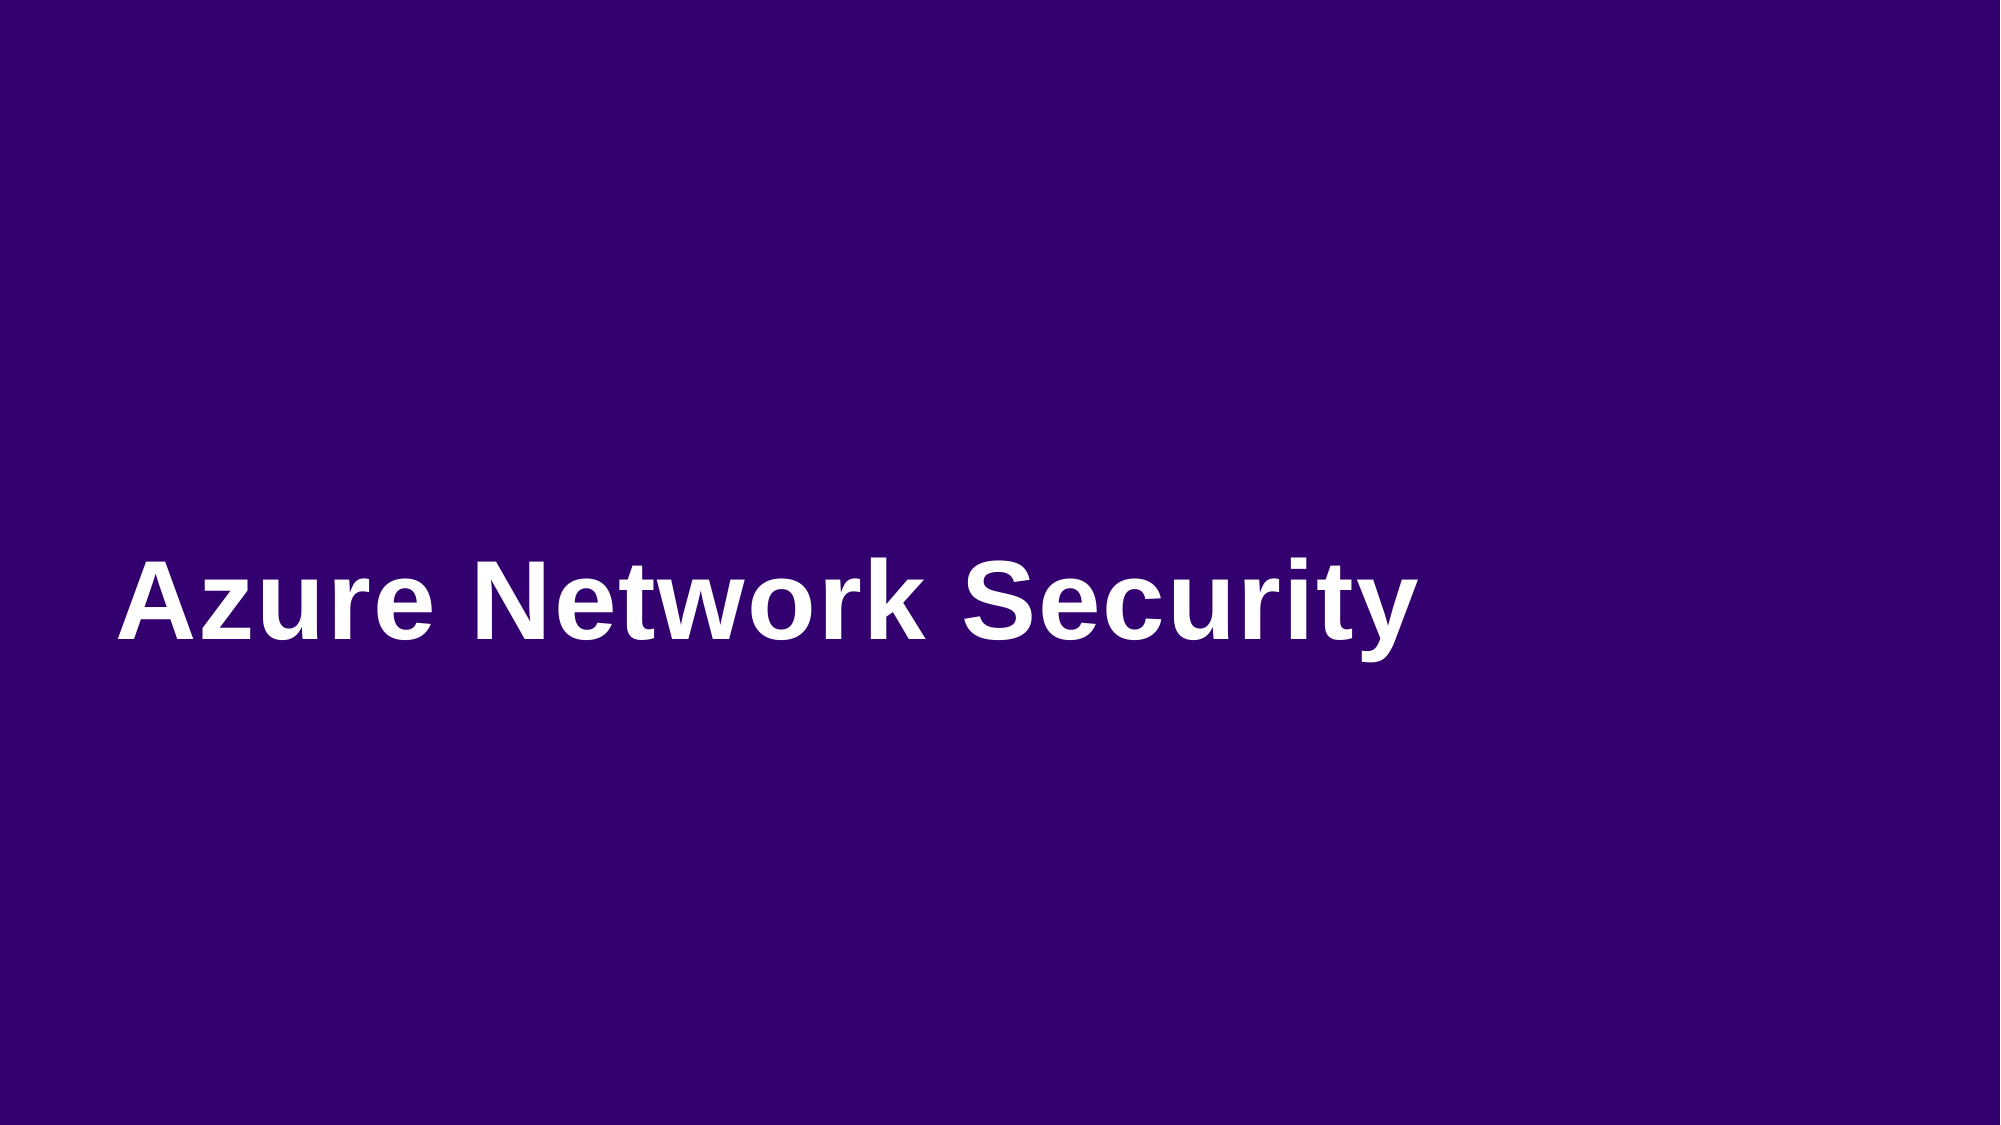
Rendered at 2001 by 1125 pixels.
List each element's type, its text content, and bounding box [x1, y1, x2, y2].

title Azure Network Security [100, 203, 1901, 672]
